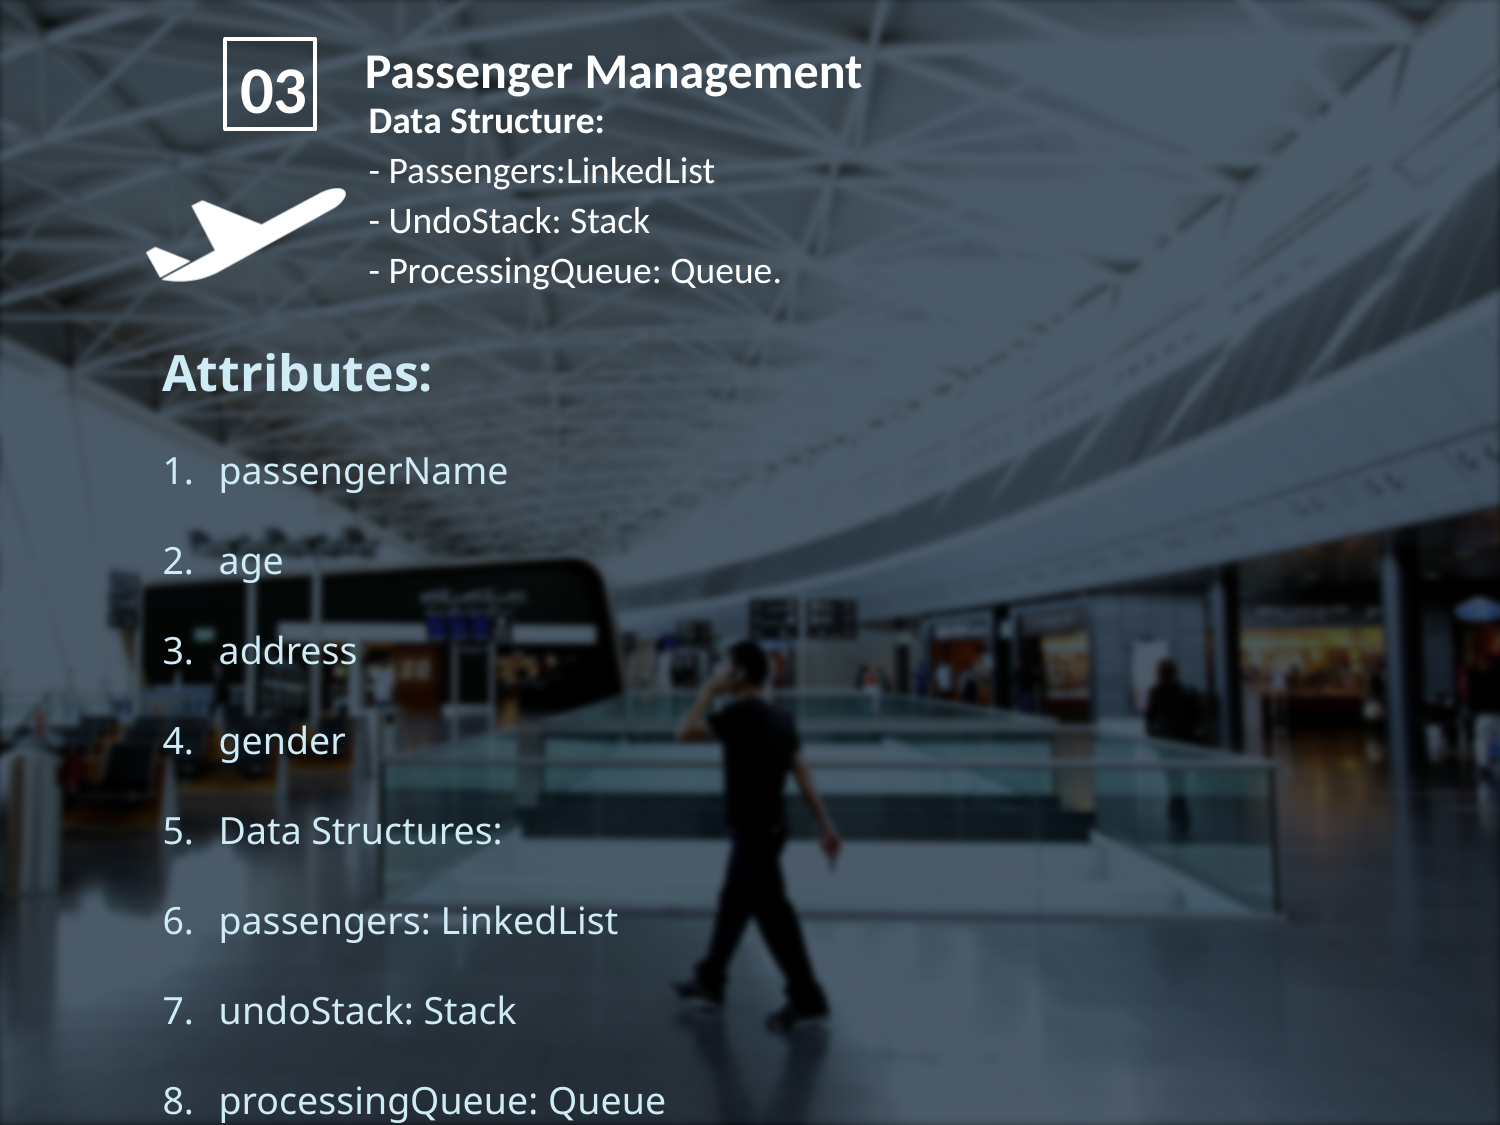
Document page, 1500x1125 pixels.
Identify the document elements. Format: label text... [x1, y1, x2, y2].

text_box Attributes: passengerName age address gender Data Structures: passengers: LinkedList undoStack: Stack processingQueue: Queue [147, 274, 1447, 1125]
picture [0, 0, 1500, 1125]
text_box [111, 30, 1140, 329]
